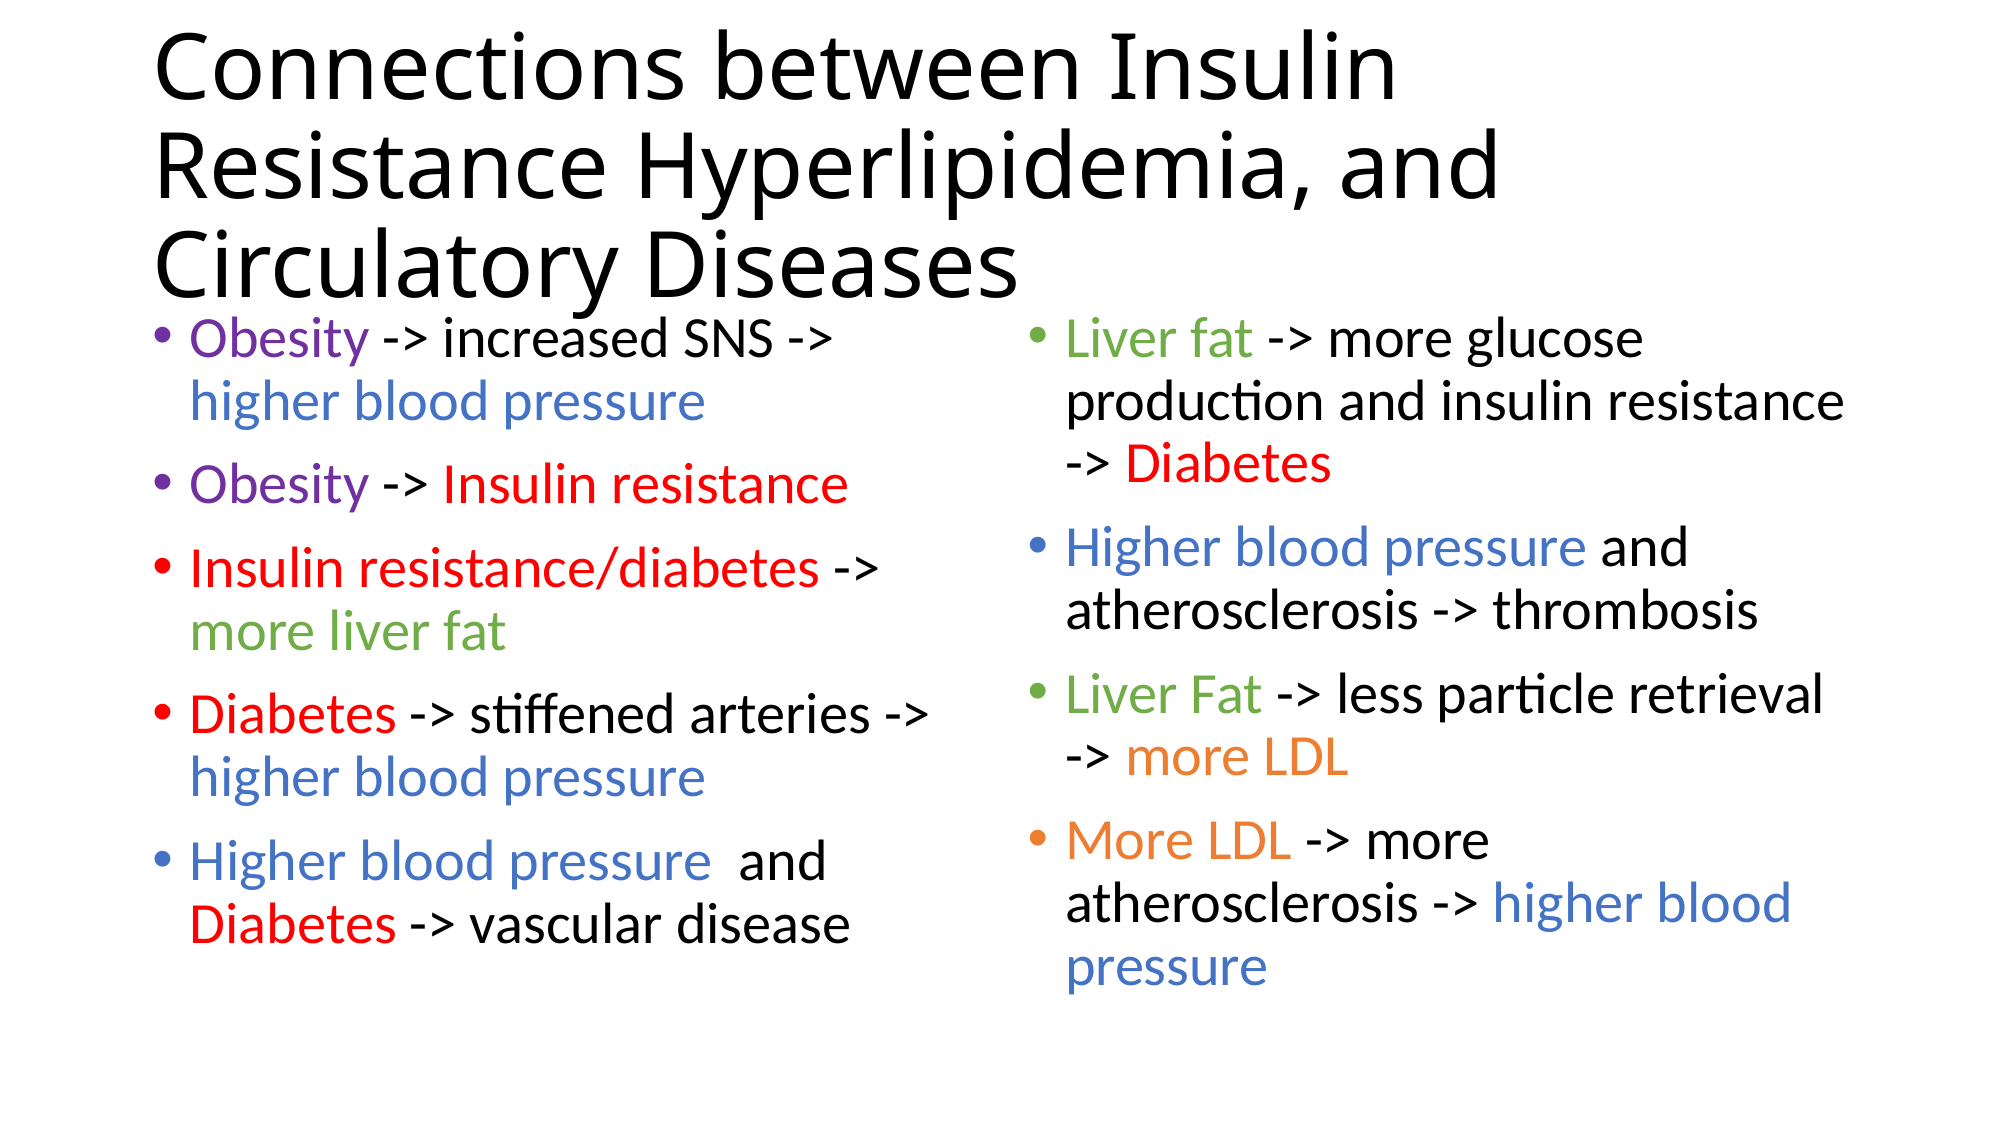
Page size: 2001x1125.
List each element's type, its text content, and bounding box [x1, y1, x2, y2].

title Connections between Insulin Resistance Hyperlipidemia, and Circulatory Diseases [137, 59, 1863, 278]
list Obesity -> increased SNS -> higher blood pressure Obesity -> Insulin resistance Insulin resistance/diabetes -> more liver fat Diabetes -> stiffened arteries -> higher blood pressure Higher blood pressure and Diabetes -> vascular disease [137, 299, 988, 1014]
list Liver fat -> more glucose production and insulin resistance -> Diabetes Higher blood pressure and atherosclerosis -> thrombosis Liver Fat -> less particle retrieval -> more LDL More LDL -> more atherosclerosis -> higher blood pressure [1012, 299, 1863, 1014]
